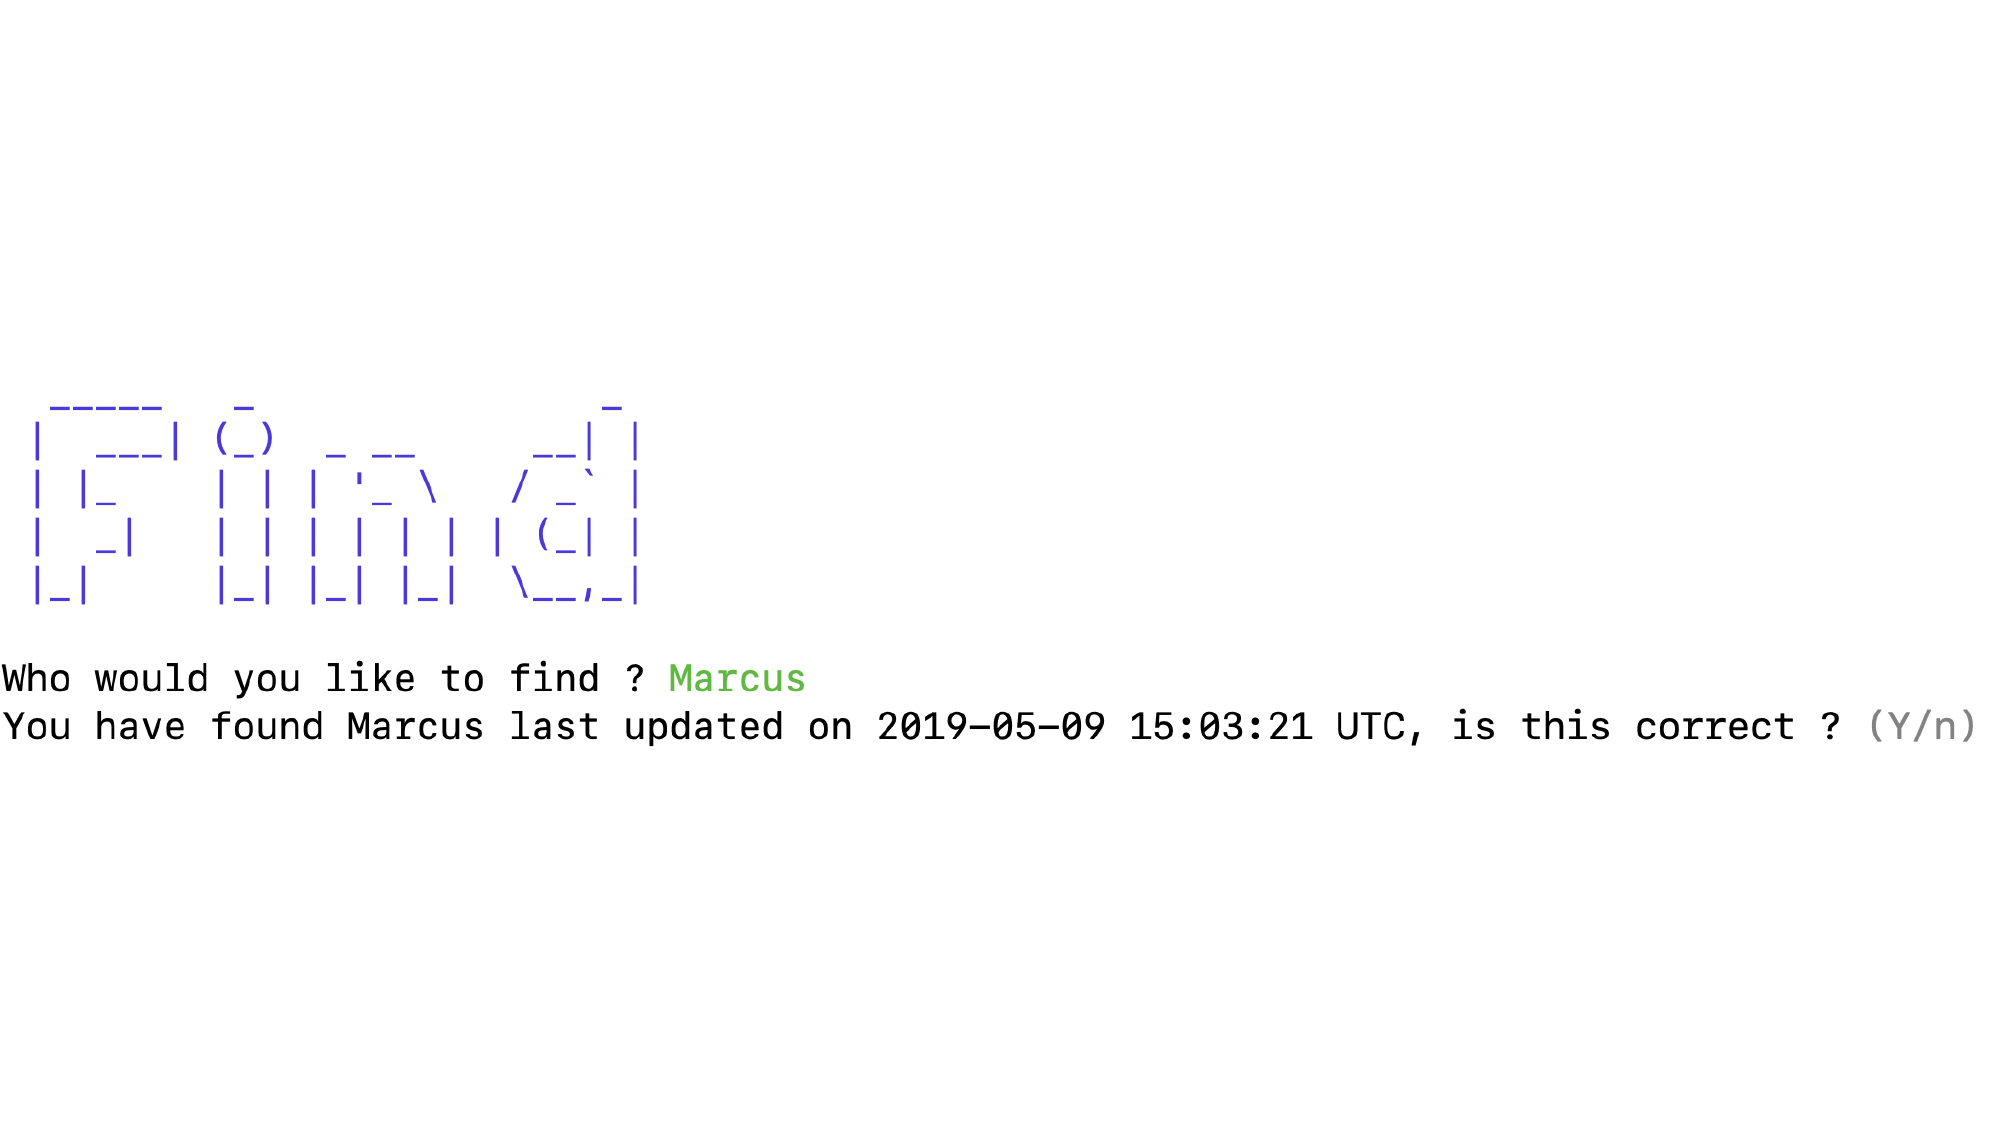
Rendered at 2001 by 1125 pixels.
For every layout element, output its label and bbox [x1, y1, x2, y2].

picture [0, 365, 2000, 760]
